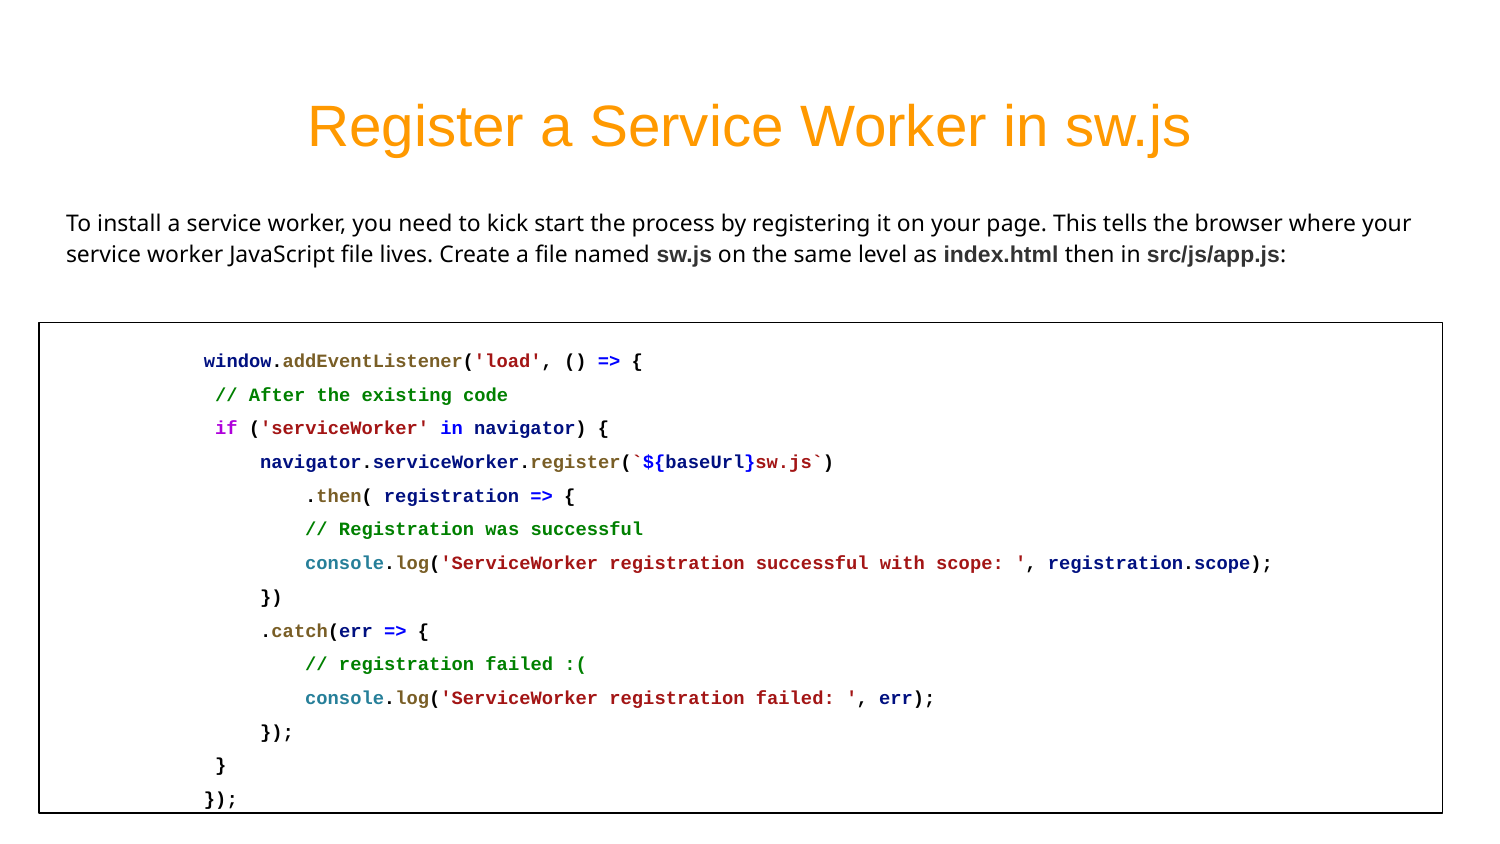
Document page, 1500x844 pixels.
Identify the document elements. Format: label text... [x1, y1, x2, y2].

title Register a Service Worker in sw.js [51, 72, 1449, 167]
list To install a service worker, you need to kick start the process by registering it on your page. This tells the browser where your service worker JavaScript file lives. Create a file named sw.js on the same level as index.html then in src/js/app.js: [51, 189, 1449, 308]
text_box window.addEventListener('load', () => { // After the existing code if ('serviceWorker' in navigator) { navigator.serviceWorker.register(`${baseUrl}sw.js`) .then( registration => { // Registration was successful console.log('ServiceWorker registration successful with scope: ', registration.scope); }) .catch(err => { // registration failed :( console.log('ServiceWorker registration failed: ', err); }); } }); [38, 322, 1443, 814]
